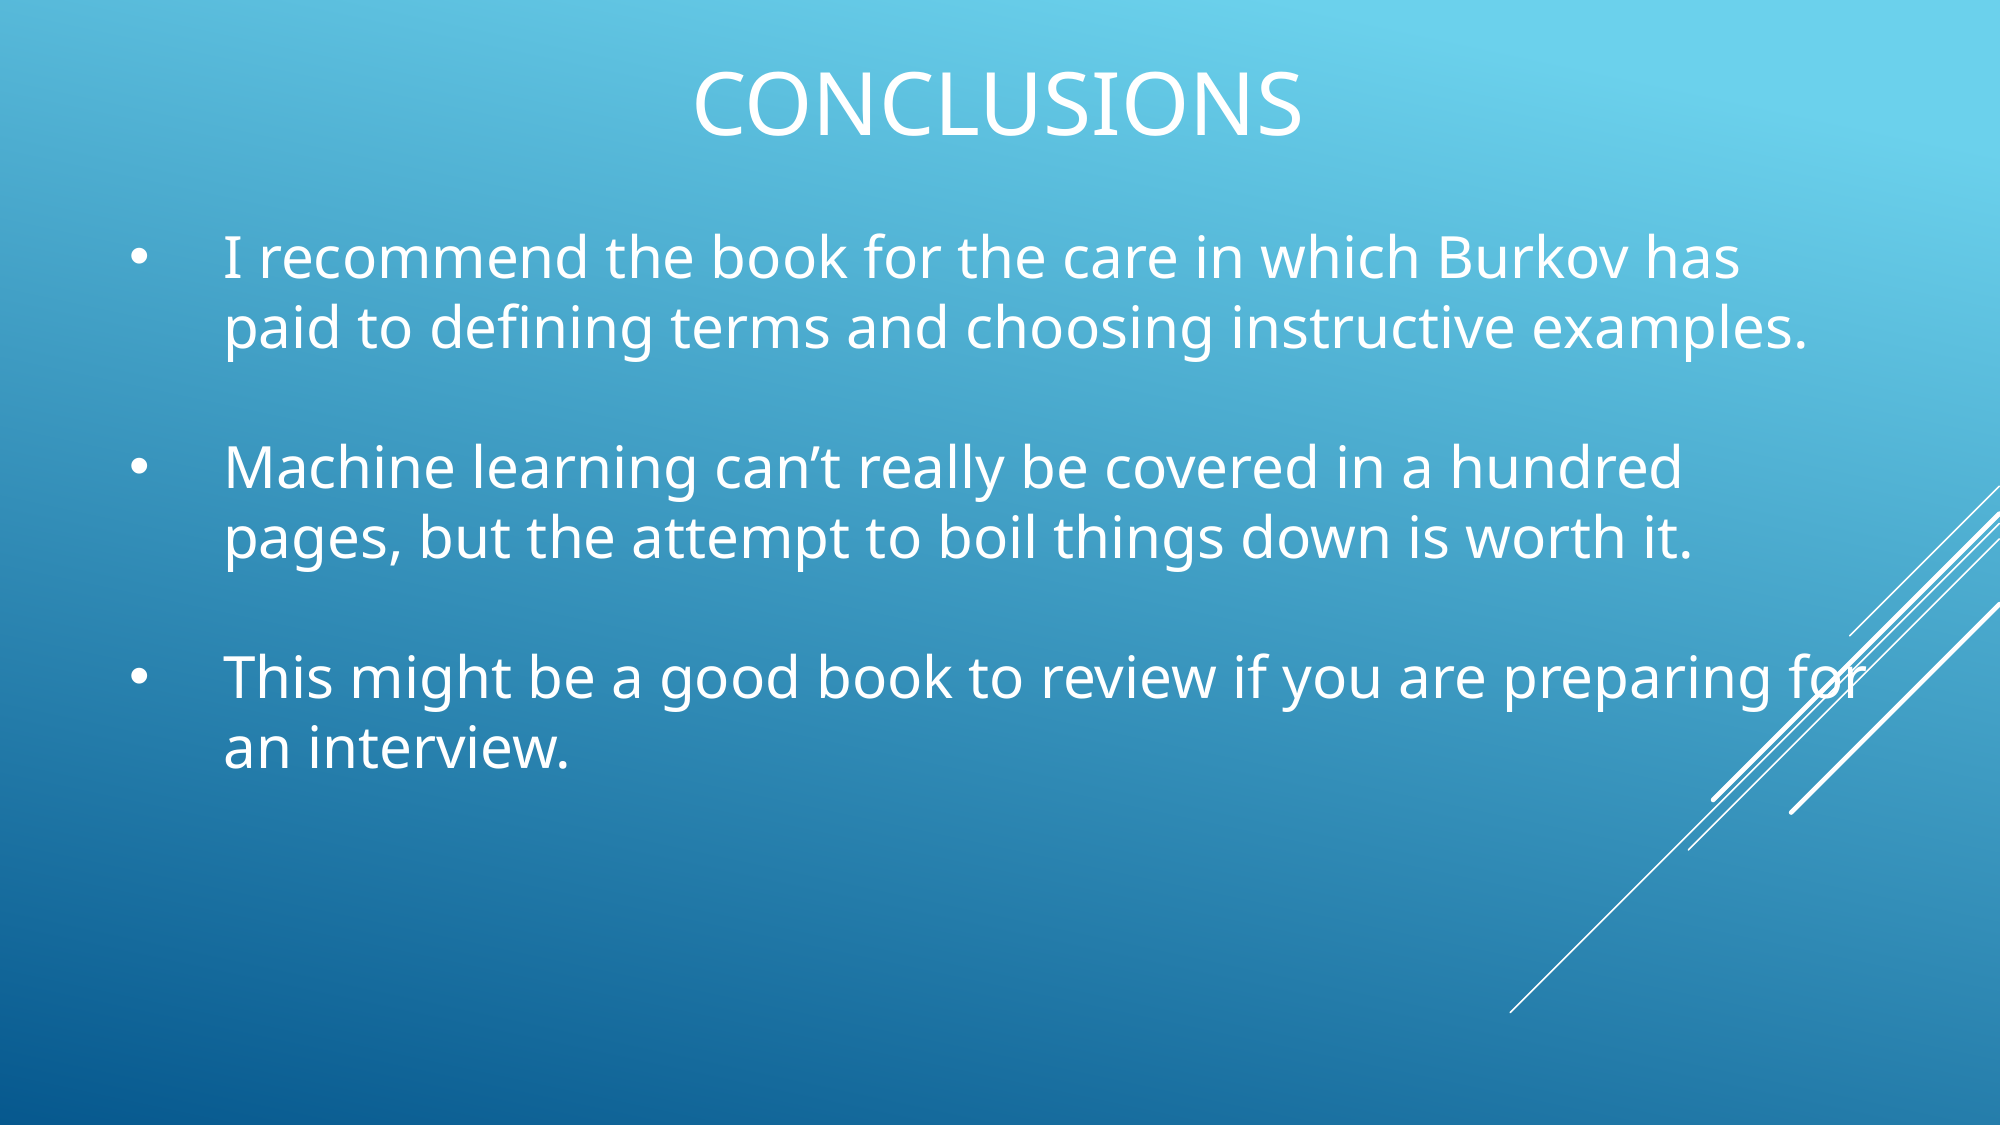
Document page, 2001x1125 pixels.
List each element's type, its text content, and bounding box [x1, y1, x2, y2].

text_box I recommend the book for the care in which Burkov has paid to defining terms and choosing instructive examples. Machine learning can’t really be covered in a hundred pages, but the attempt to boil things down is worth it. This might be a good book to review if you are preparing for an interview. [114, 212, 1885, 788]
title Conclusions [262, 48, 1733, 161]
